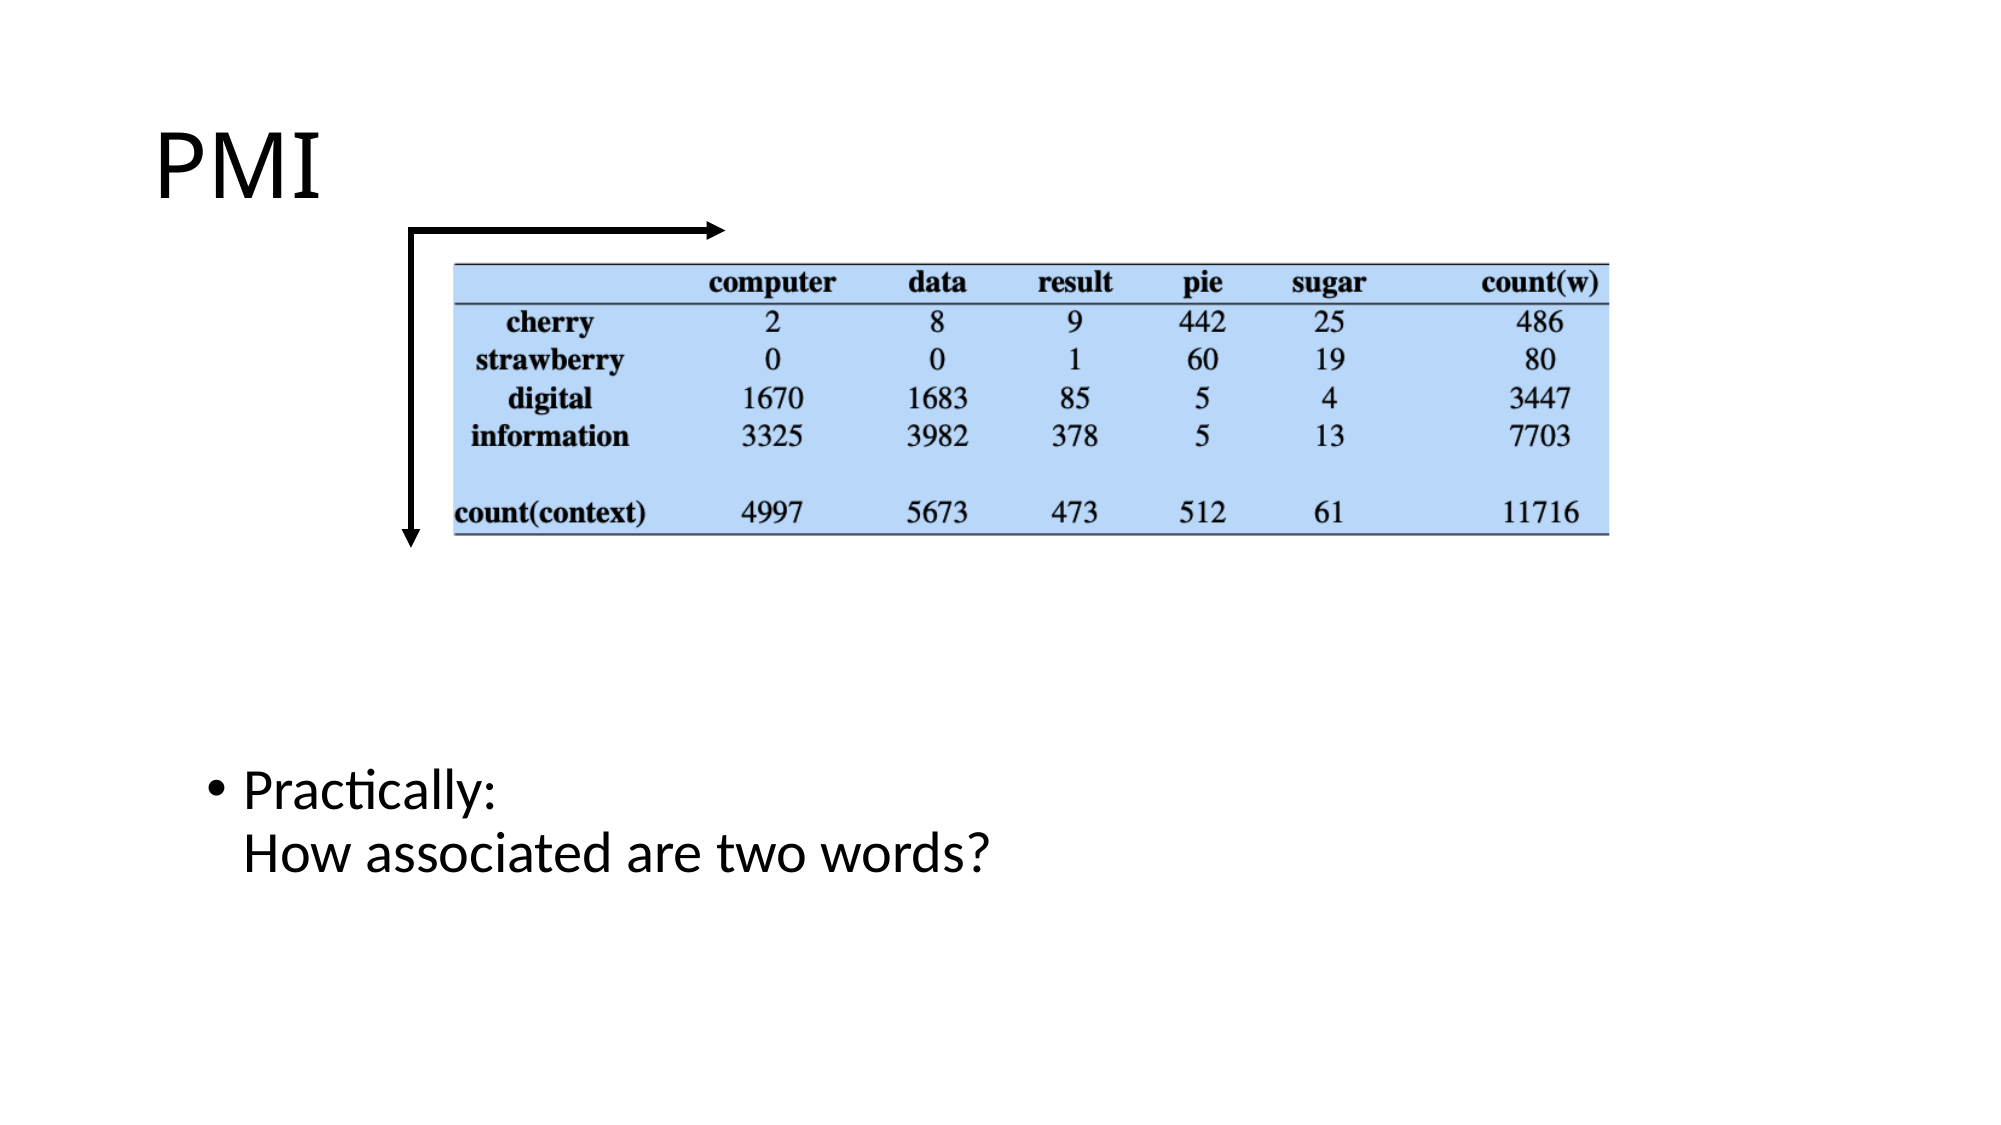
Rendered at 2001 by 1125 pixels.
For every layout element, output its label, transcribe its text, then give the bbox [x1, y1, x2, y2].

title PMI [137, 59, 1863, 278]
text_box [320, 193, 1619, 594]
